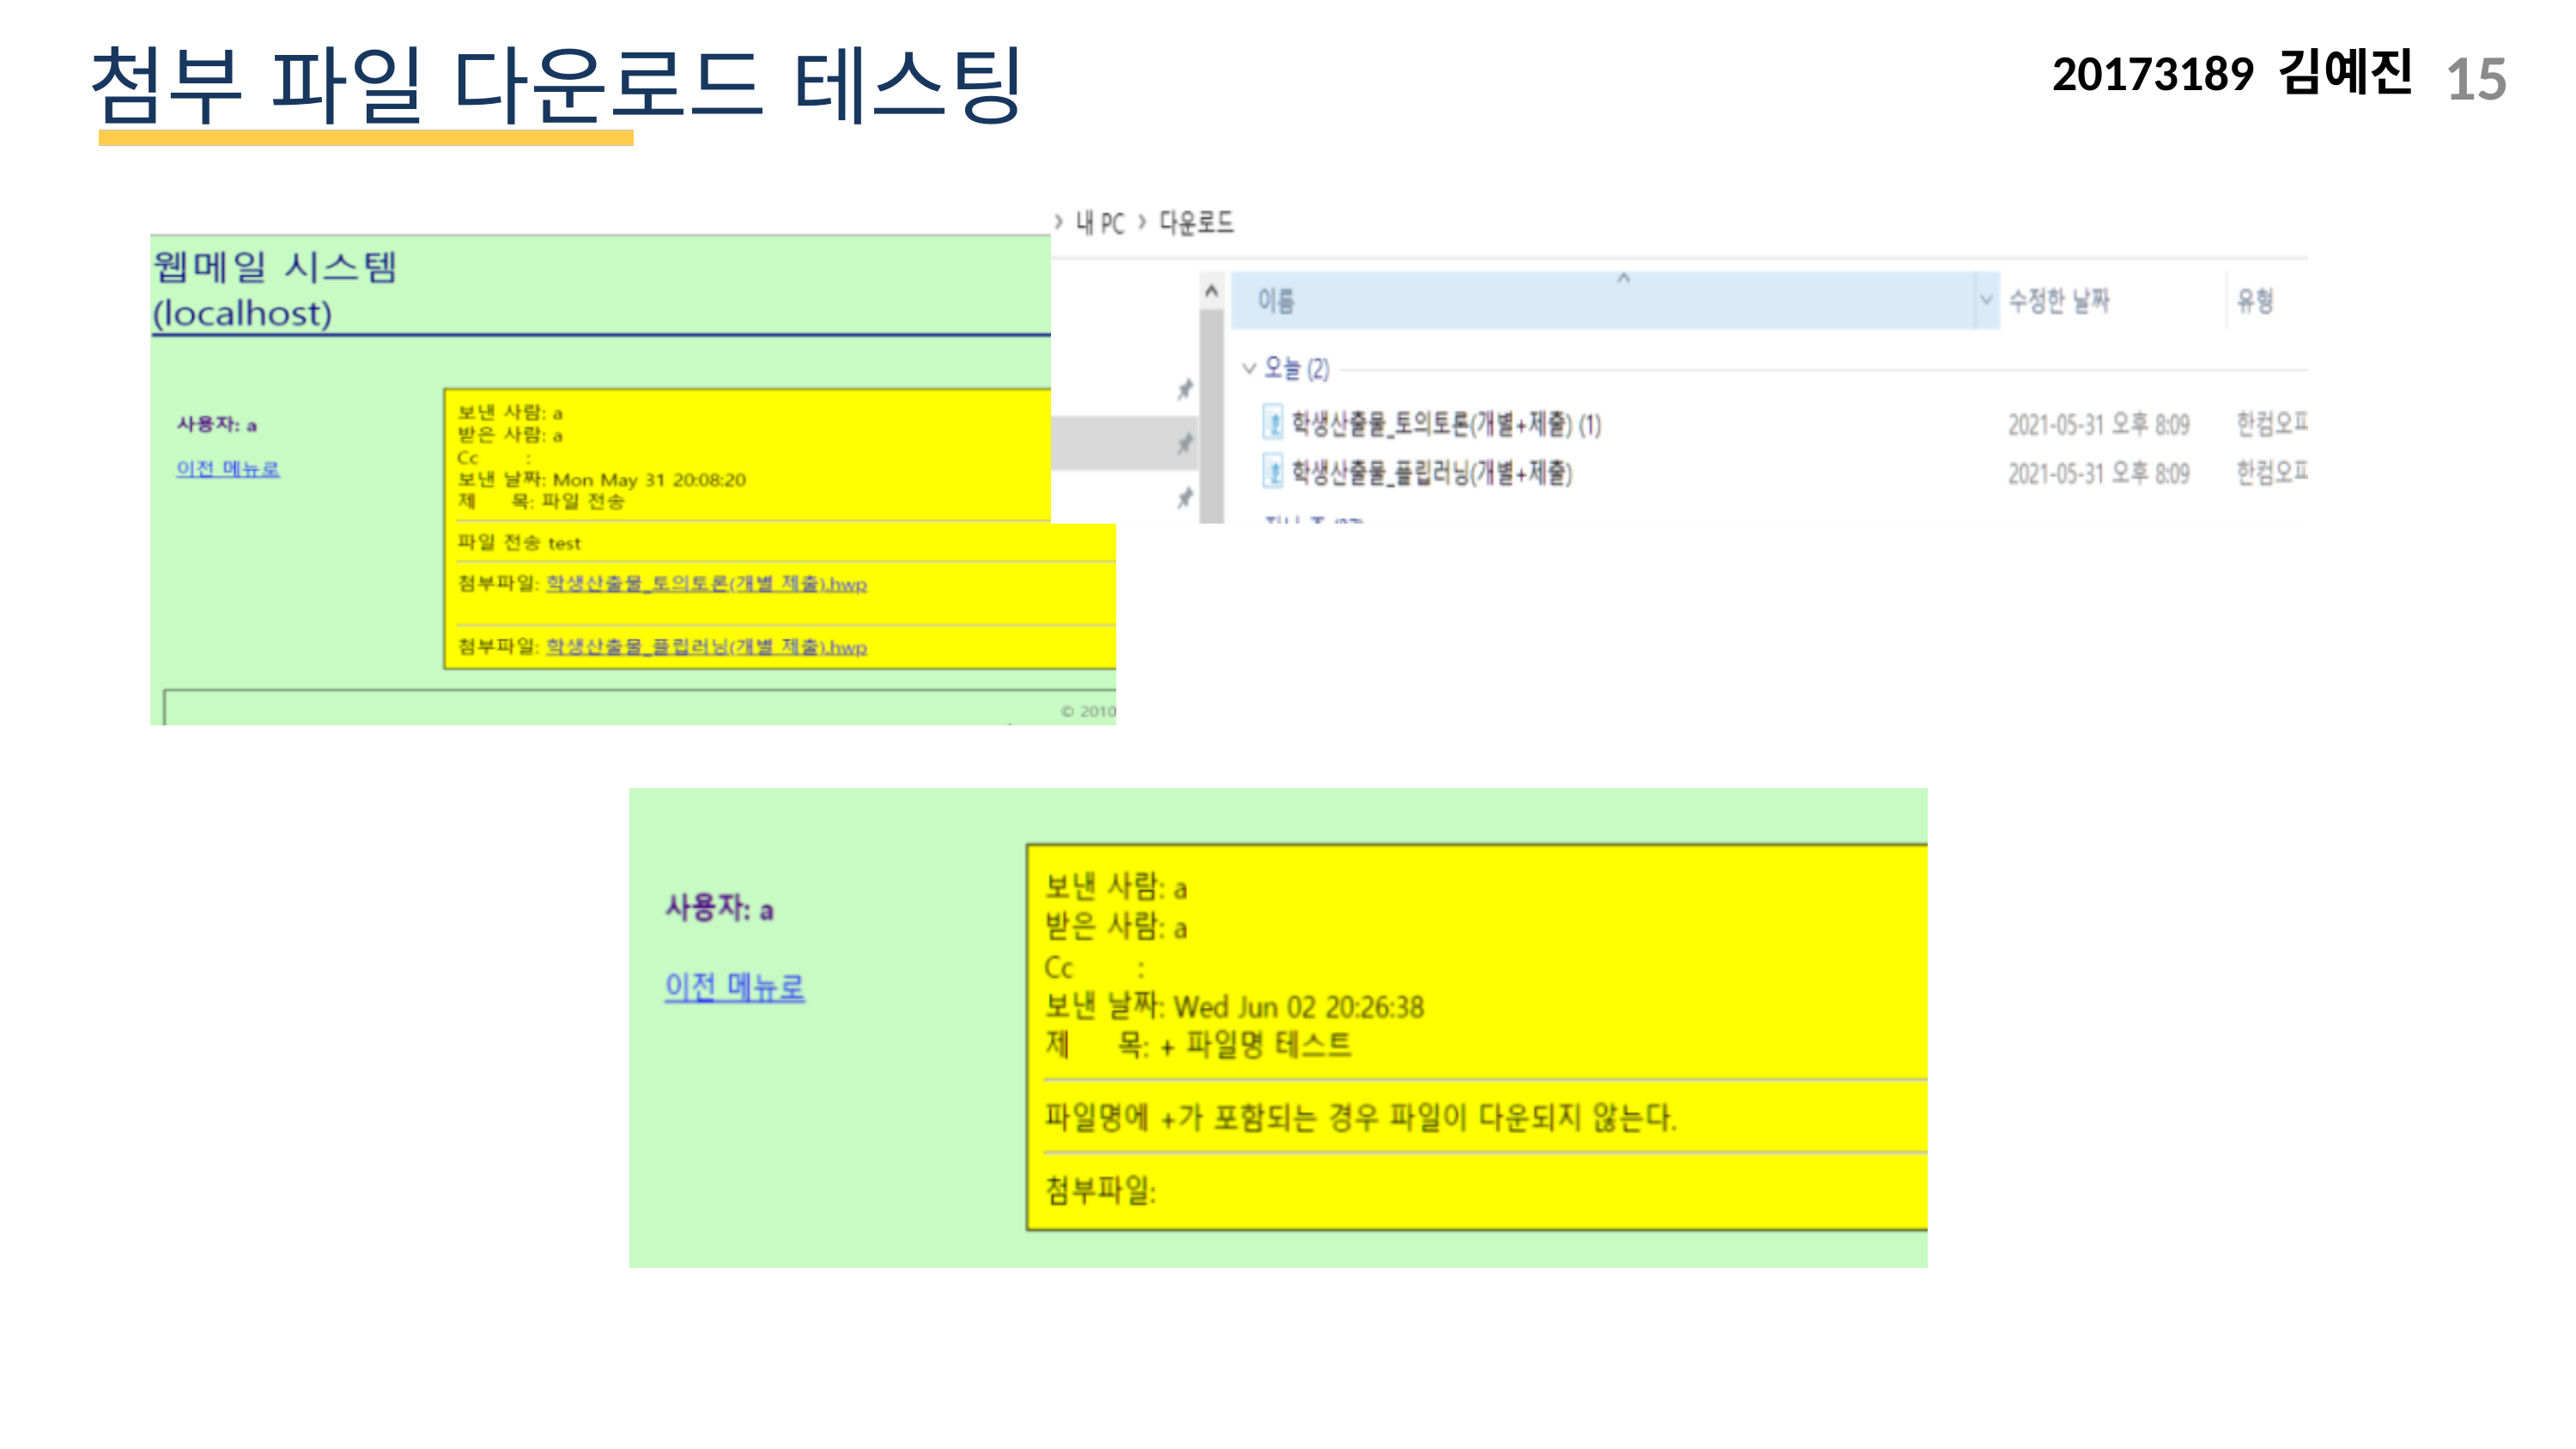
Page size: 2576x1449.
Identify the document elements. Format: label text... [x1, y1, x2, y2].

picture [150, 205, 2308, 725]
picture [629, 787, 1929, 1269]
text_box 20173189 김예진 [2038, 33, 2501, 107]
text_box 첨부 파일 다운로드 테스팅 [75, 26, 1052, 142]
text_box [99, 108, 634, 167]
